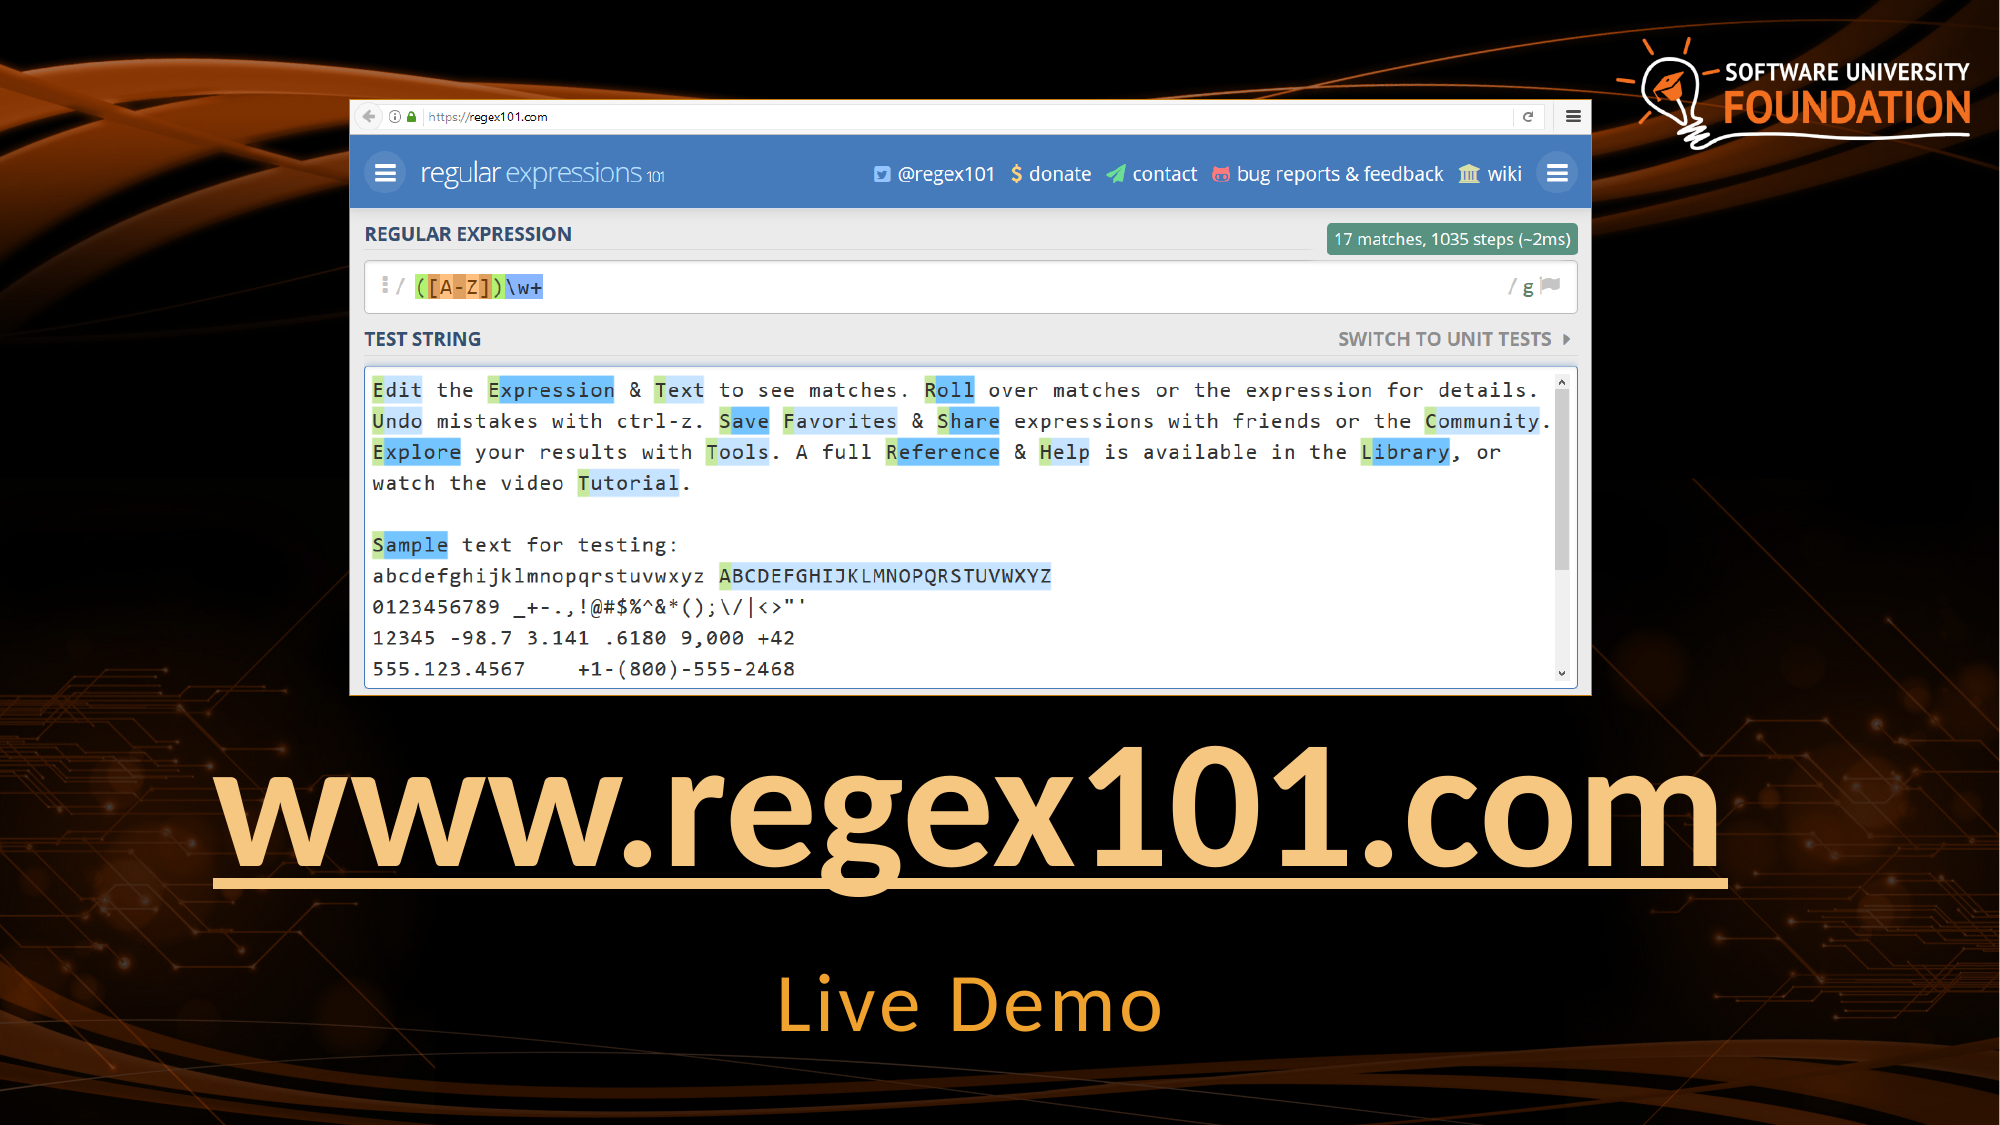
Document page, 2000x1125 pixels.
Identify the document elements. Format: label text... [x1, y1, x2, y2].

list Live Demo [237, 937, 1704, 1050]
title www.regex101.com [128, 500, 1813, 912]
picture [0, 0, 2000, 1125]
